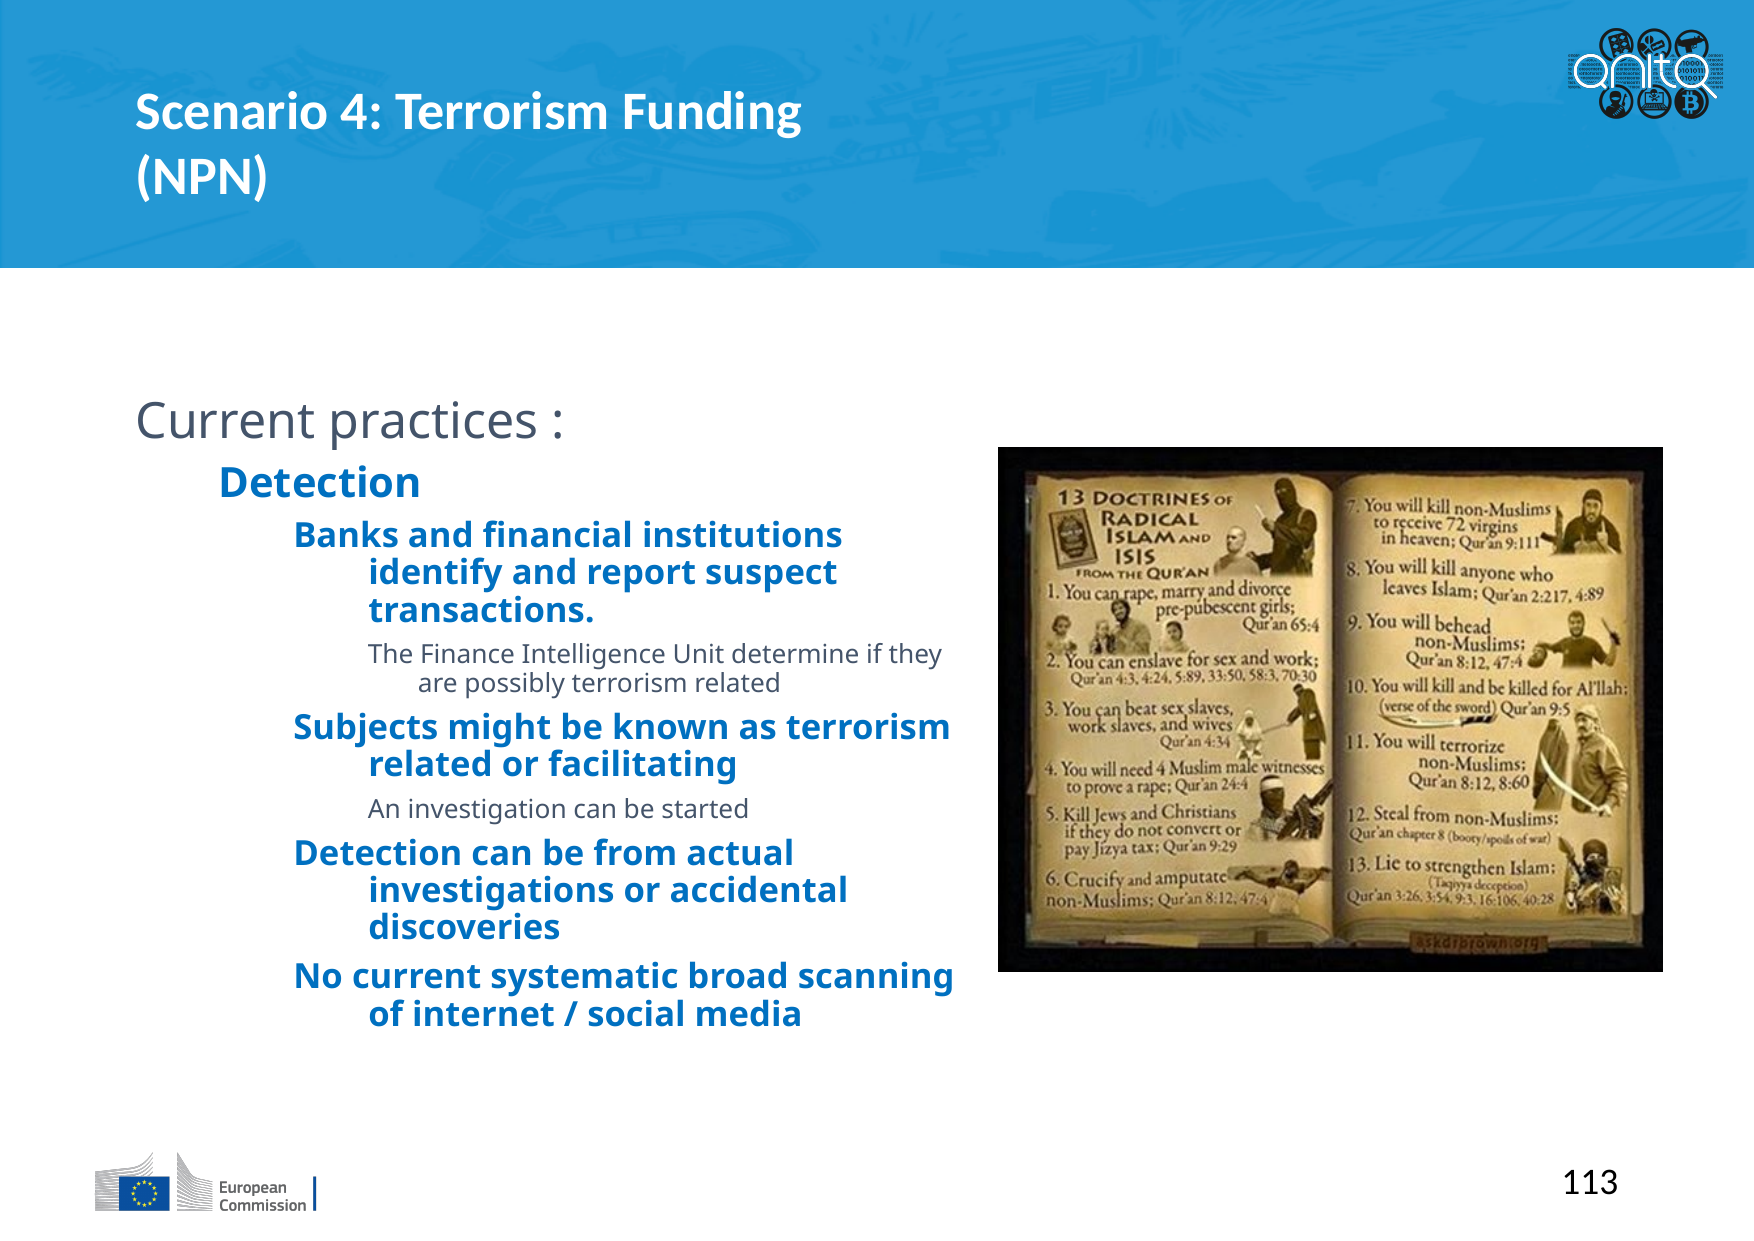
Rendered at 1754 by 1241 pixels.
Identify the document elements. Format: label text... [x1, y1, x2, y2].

slide_number 113 [1238, 1149, 1634, 1216]
list Current practices : Detection Banks and financial institutions identify and report suspect transactions. The Finance Intelligence Unit determine if they are possibly terrorism related Subjects might be known as terrorism related or facilitating An investigation can be started Detection can be from actual investigations or accidental discoveries No current systematic broad scanning of internet / social media [120, 388, 974, 1117]
list Scenario 4: Terrorism Funding (NPN) [120, 68, 869, 244]
picture [0, 0, 1754, 268]
picture [998, 447, 1663, 972]
picture [87, 1145, 323, 1216]
